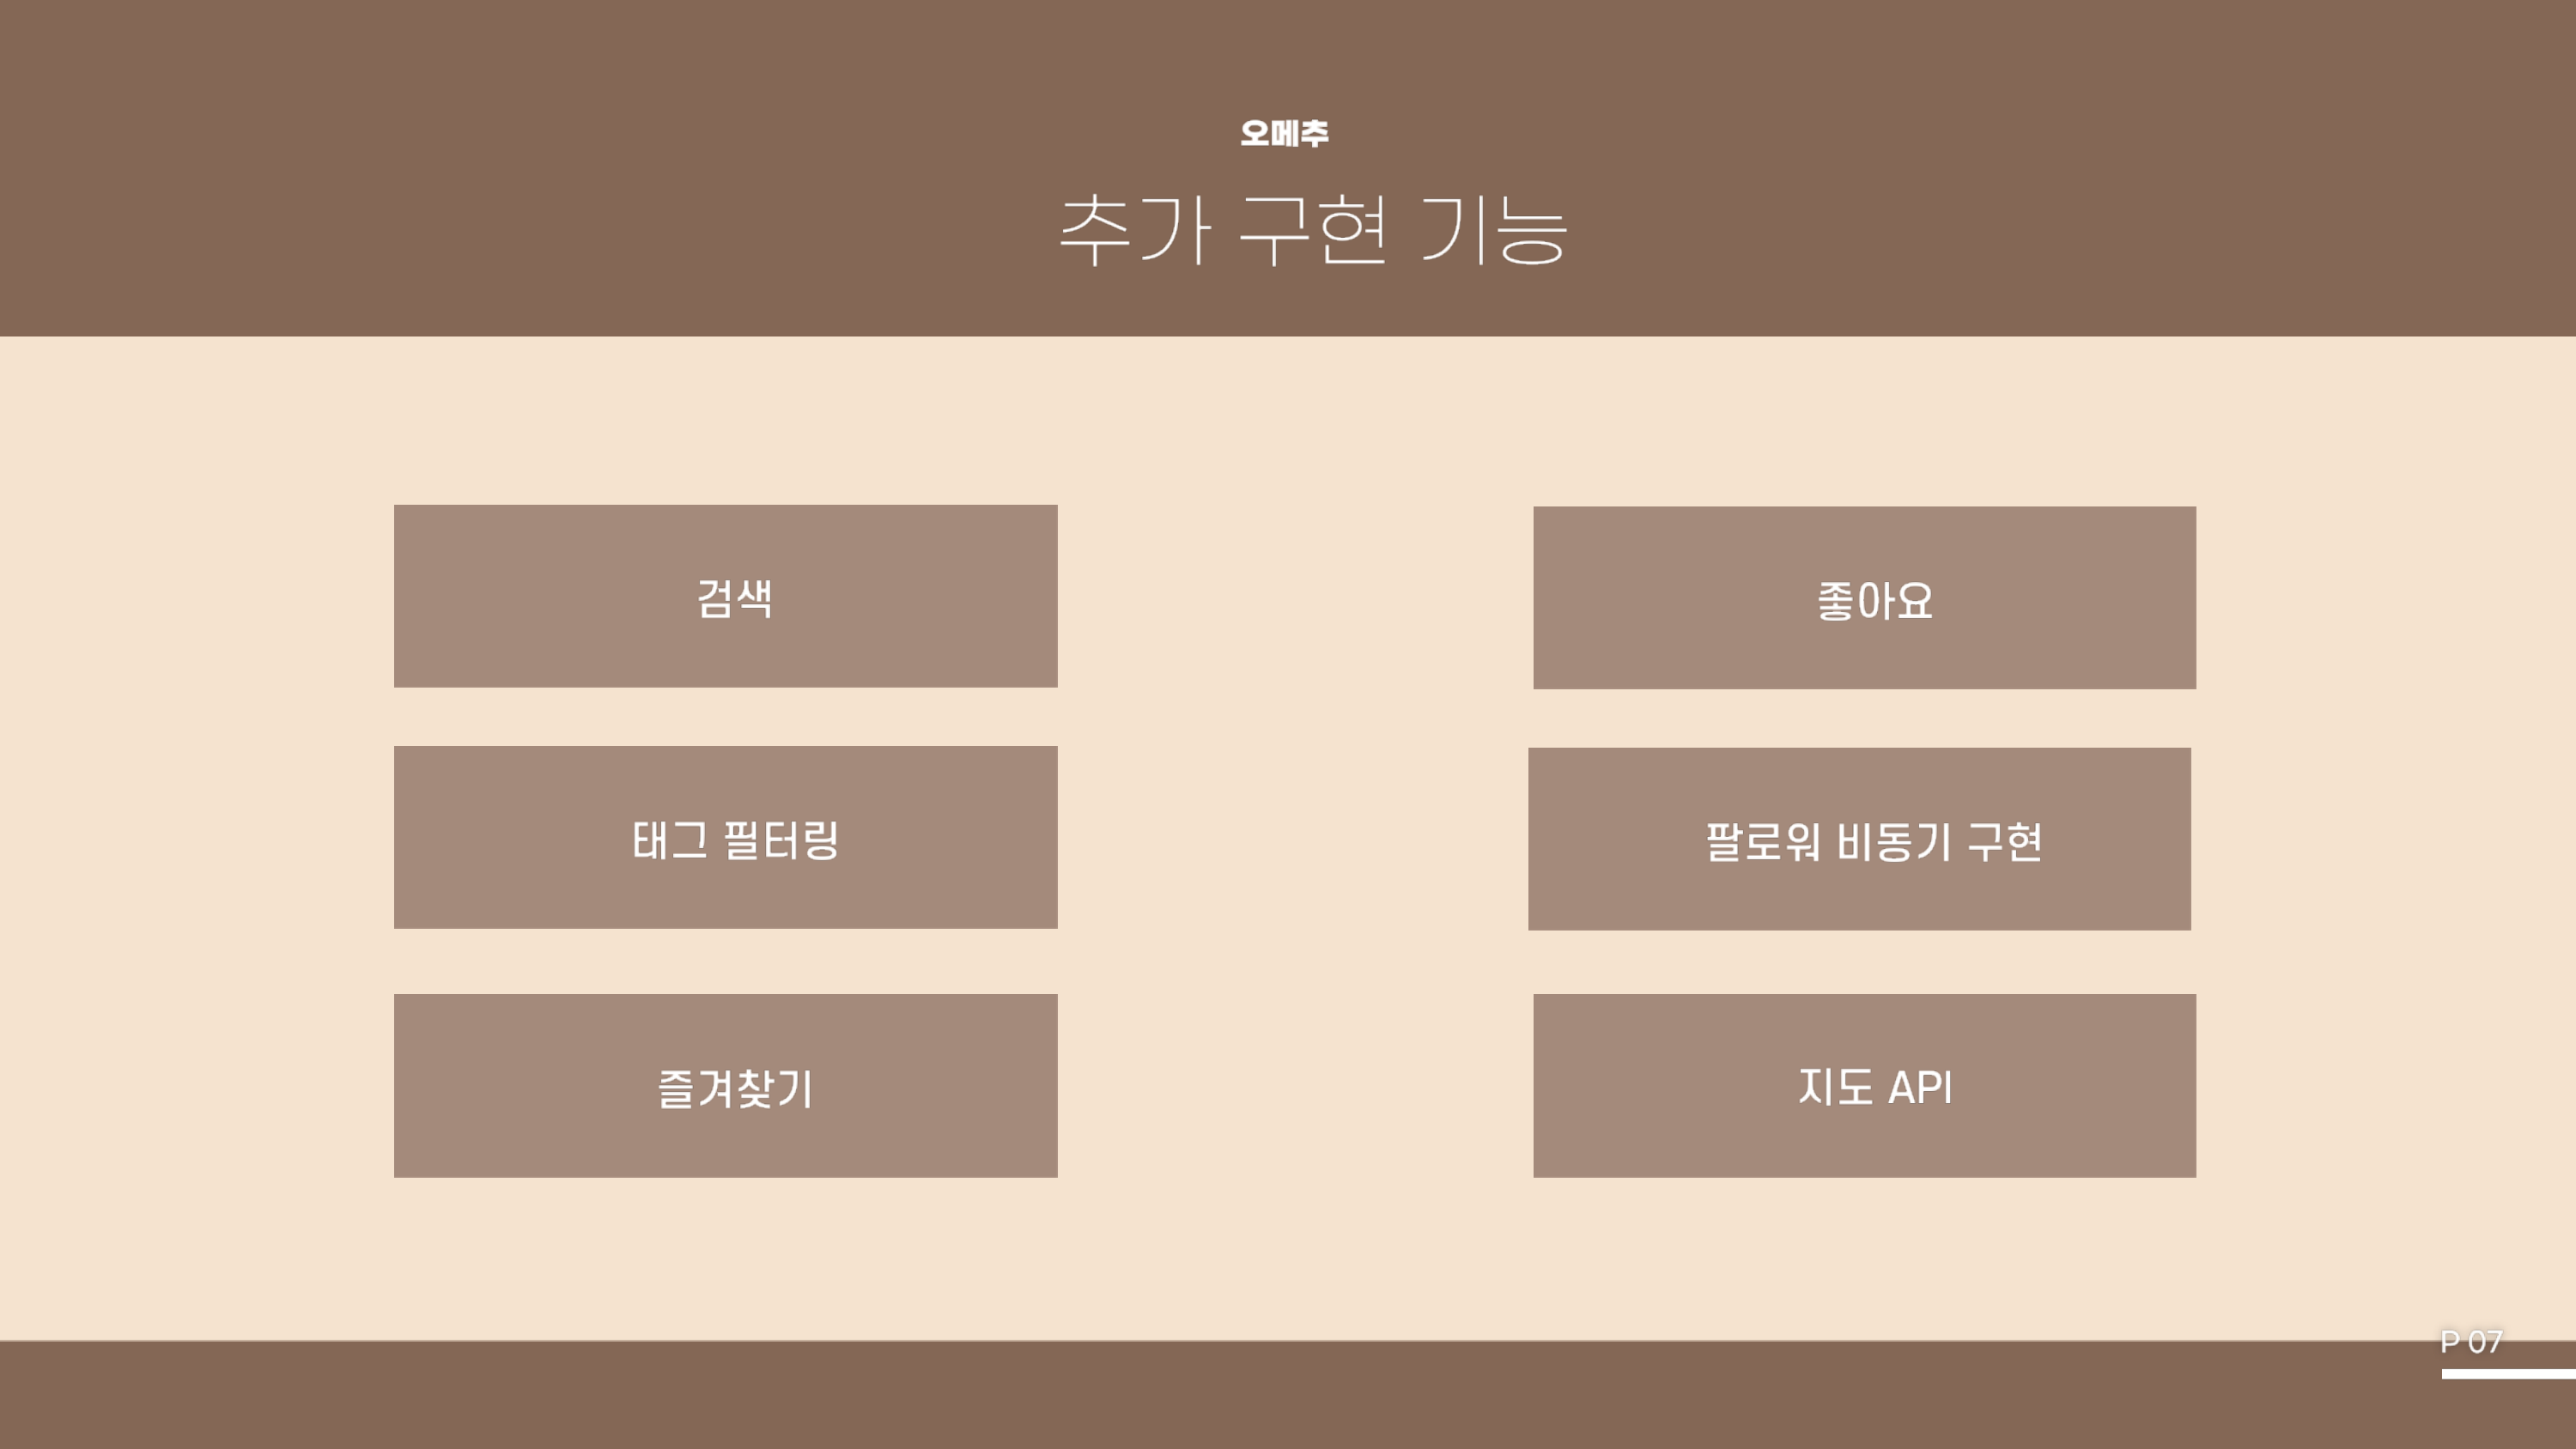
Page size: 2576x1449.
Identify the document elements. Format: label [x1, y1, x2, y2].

picture [2416, 1302, 2576, 1435]
text_box [0, 336, 2576, 1342]
text_box [1528, 748, 2191, 931]
text_box [394, 994, 1058, 1178]
text_box [394, 504, 1058, 688]
text_box [394, 746, 1058, 929]
text_box [2442, 1352, 2576, 1397]
picture [562, 805, 856, 880]
picture [1701, 1052, 1972, 1137]
picture [1044, 112, 1606, 305]
picture [562, 564, 791, 639]
text_box [1534, 506, 2197, 690]
picture [562, 1053, 830, 1127]
picture [1701, 566, 1952, 640]
picture [1674, 807, 2062, 882]
text_box [1534, 994, 2197, 1178]
